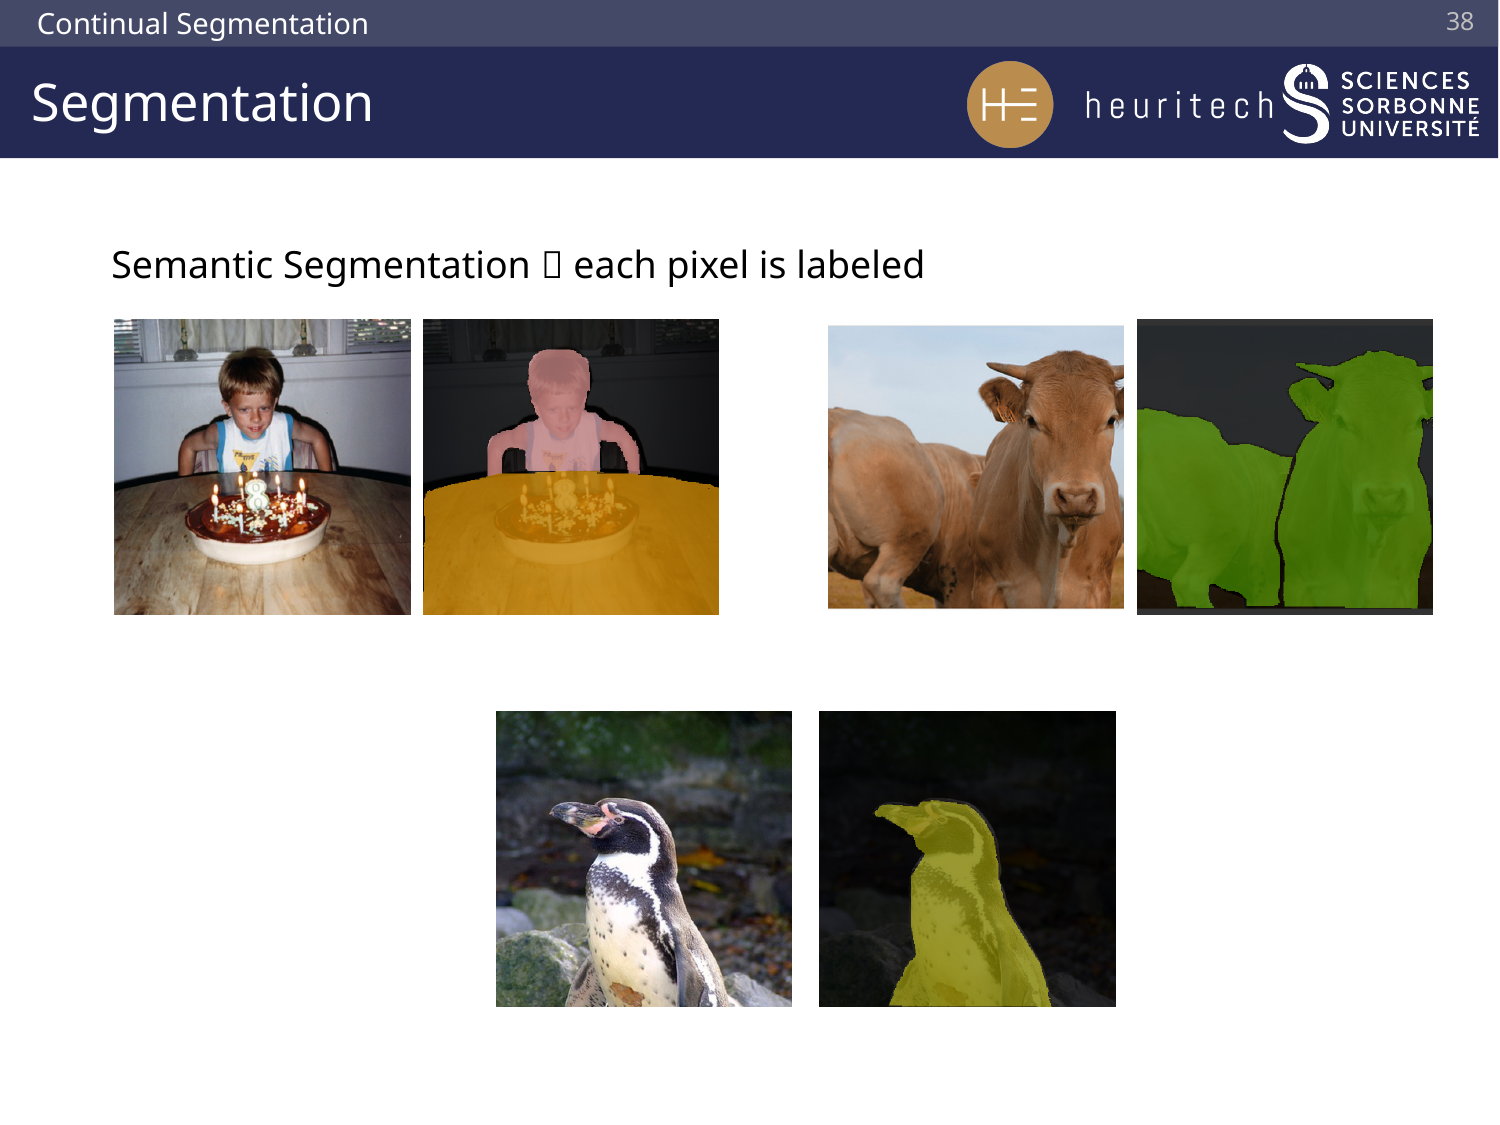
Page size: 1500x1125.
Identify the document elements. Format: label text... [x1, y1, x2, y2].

picture [1137, 319, 1433, 615]
slide_number 38 [1411, 0, 1490, 54]
text_box Semantic Segmentation  each pixel is labeled [96, 233, 996, 293]
picture [819, 711, 1116, 1007]
list Continual Segmentation [21, 0, 1487, 50]
picture [423, 319, 719, 615]
picture [114, 319, 411, 615]
title Segmentation [16, 48, 952, 161]
picture [828, 319, 1124, 615]
picture [496, 711, 792, 1007]
picture [967, 61, 1281, 148]
